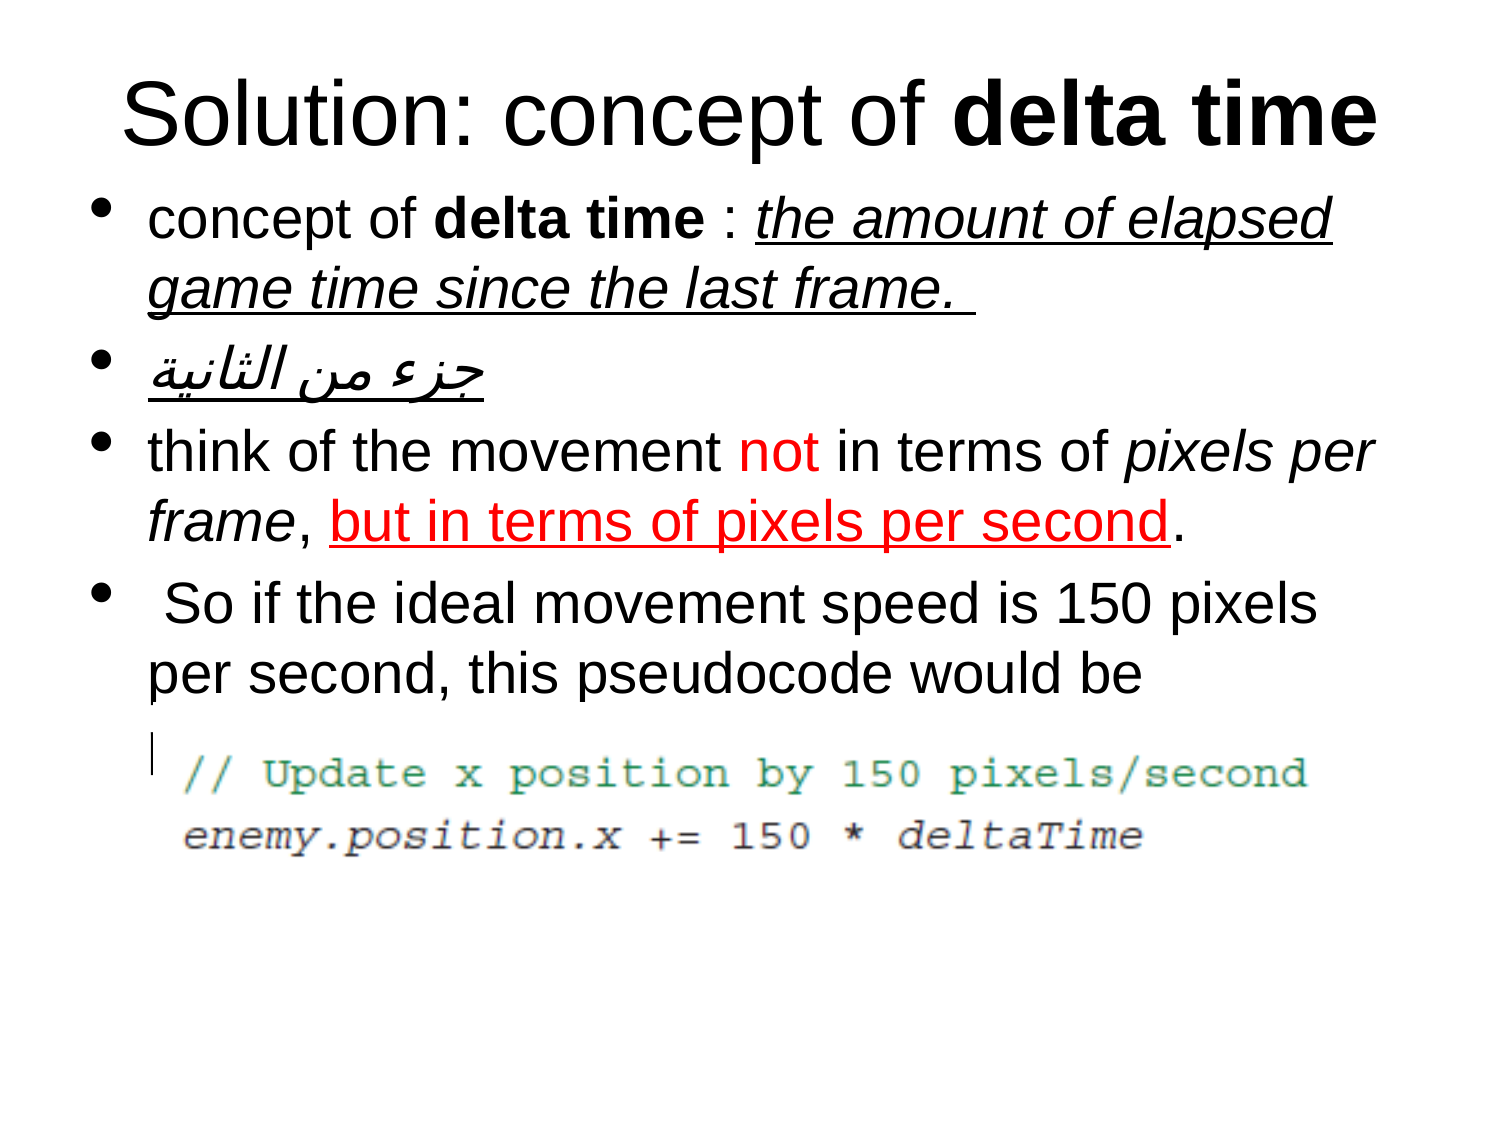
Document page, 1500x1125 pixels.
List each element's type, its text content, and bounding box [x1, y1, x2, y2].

picture [153, 702, 1361, 883]
text_box Solution: concept of delta time [75, 45, 1425, 173]
text_box concept of delta time : the amount of elapsed game time since the last frame. جزء من الثانية think of the movement not in terms of pixels per frame, but in terms of pixels per second. So if the ideal movement speed is 150 pixels per second, this pseudocode would be preferable: [76, 172, 1427, 740]
